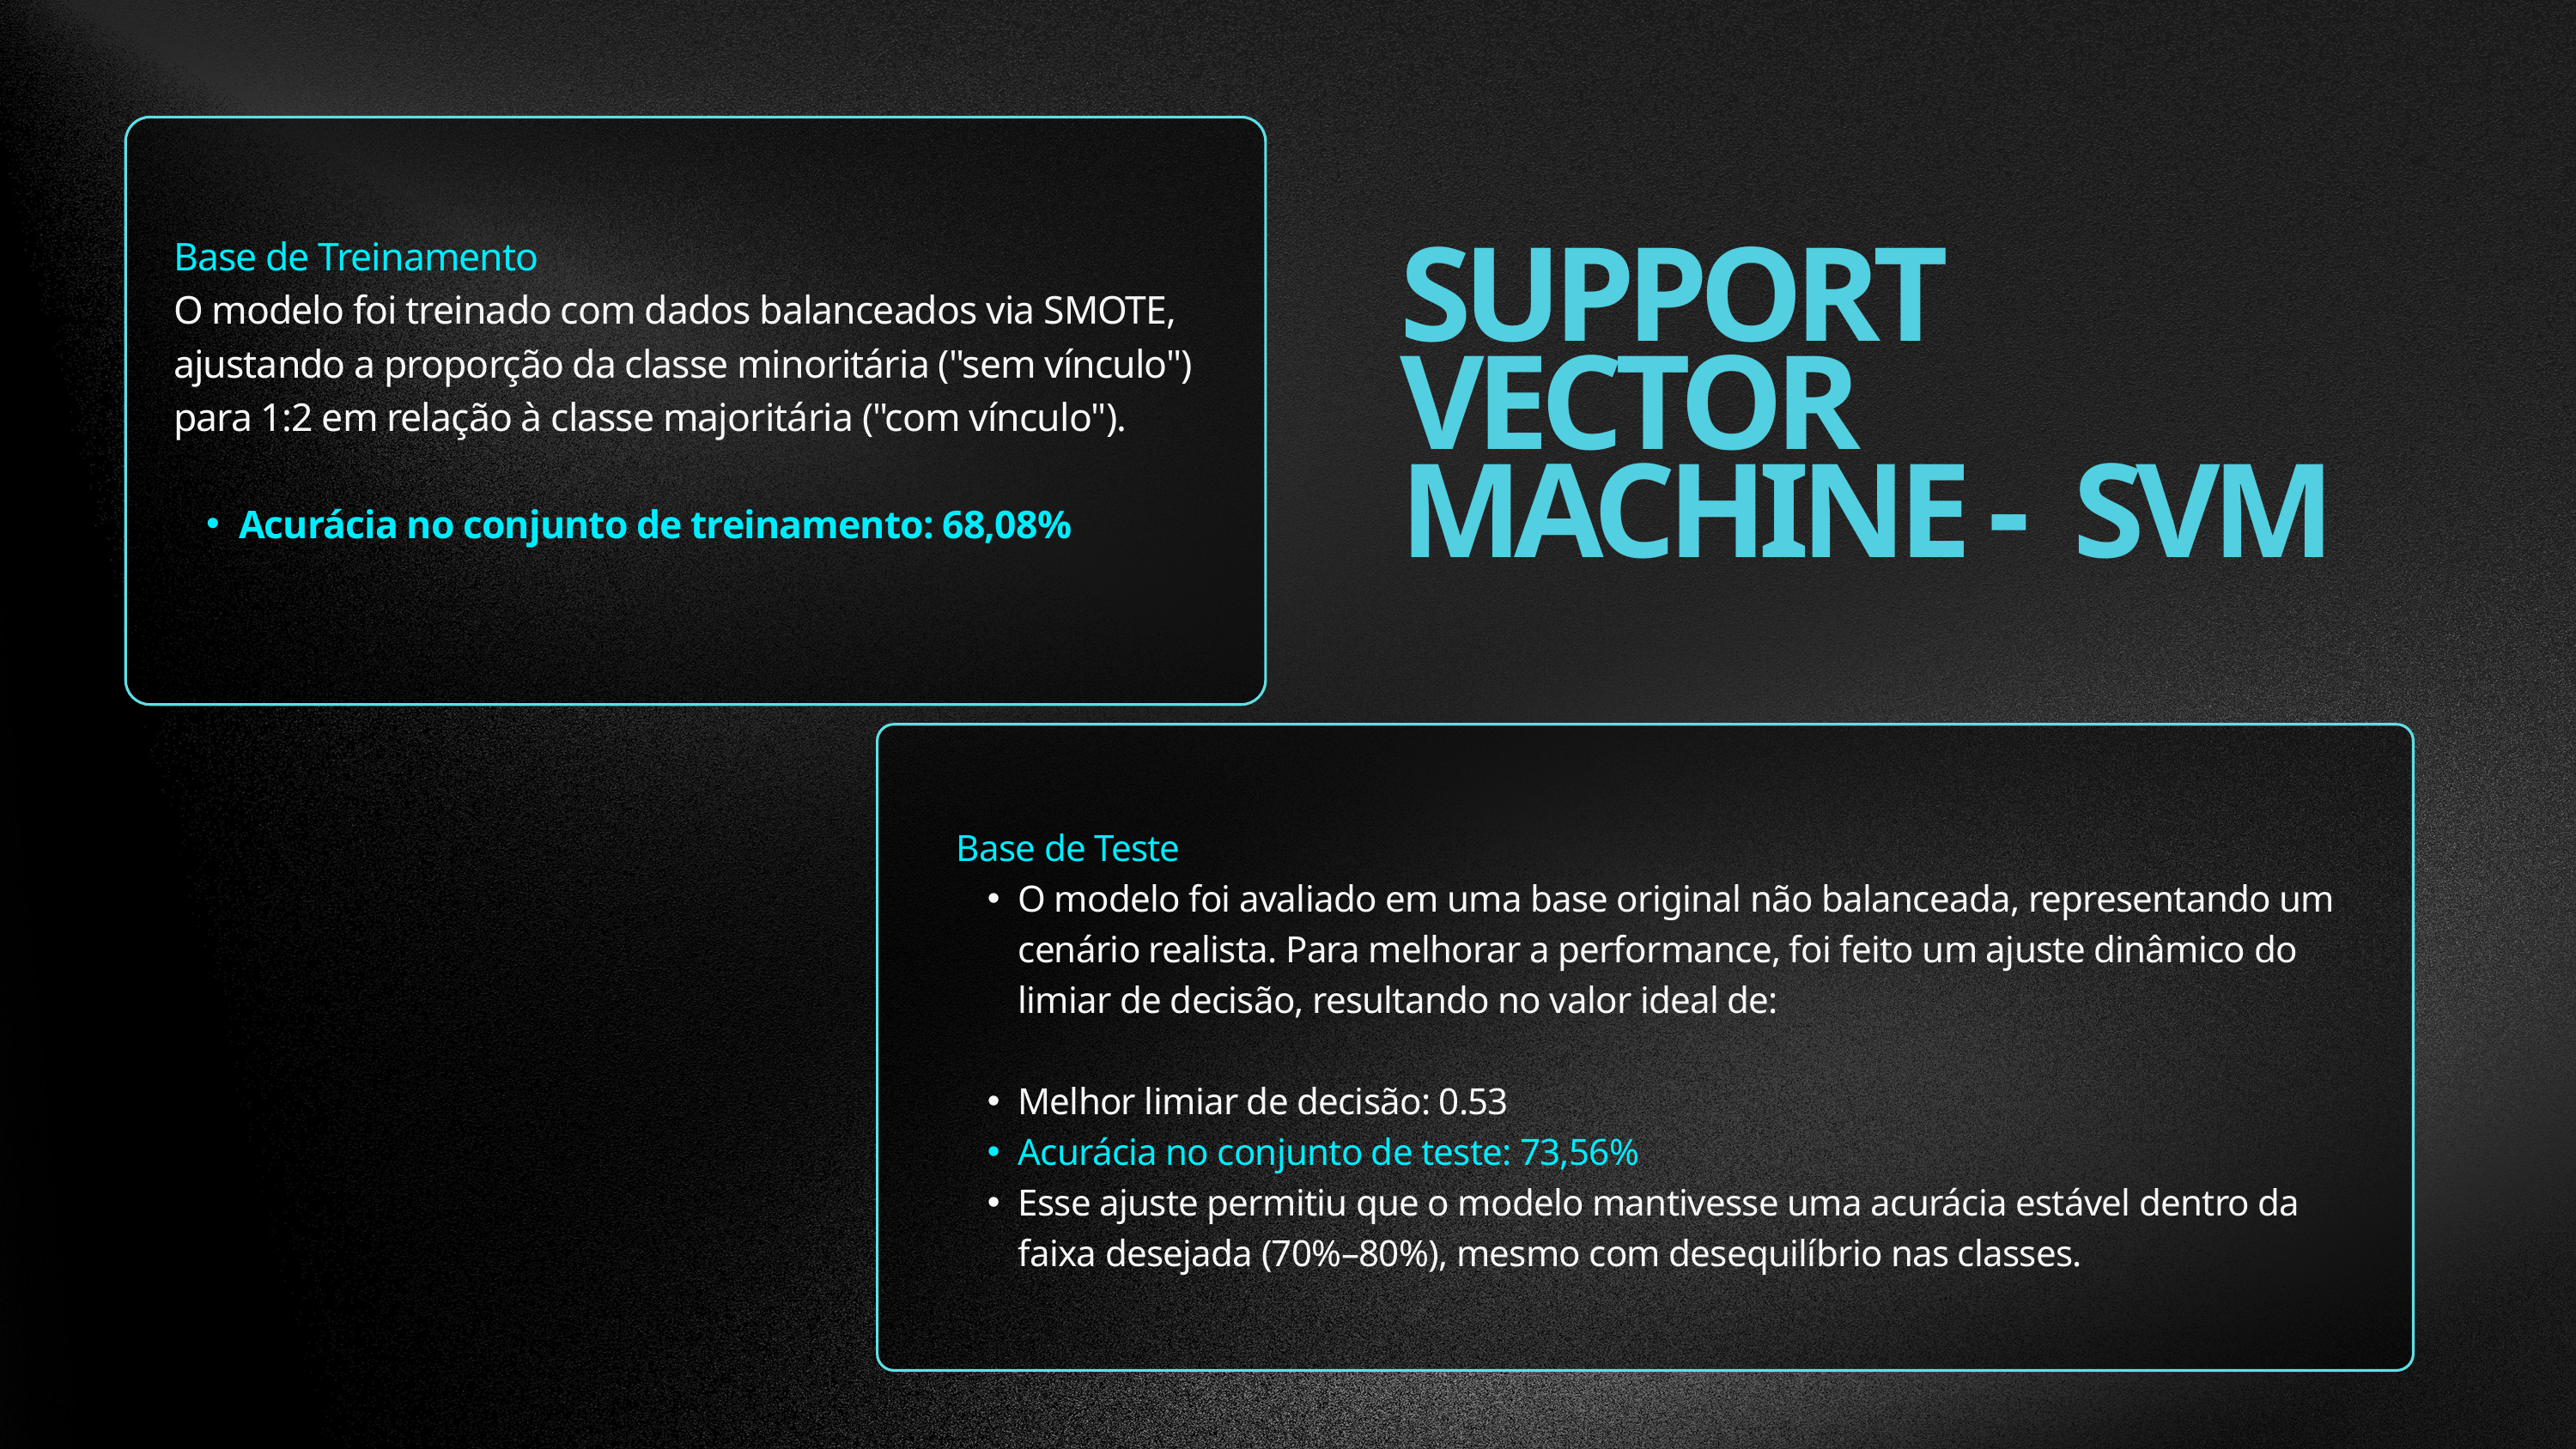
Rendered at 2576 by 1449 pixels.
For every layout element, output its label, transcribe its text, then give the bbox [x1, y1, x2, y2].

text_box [125, 117, 1267, 705]
text_box SUPPORT VECTOR MACHINE - SVM [1400, 258, 2364, 584]
text_box [0, 0, 2576, 1449]
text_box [877, 724, 2414, 1371]
